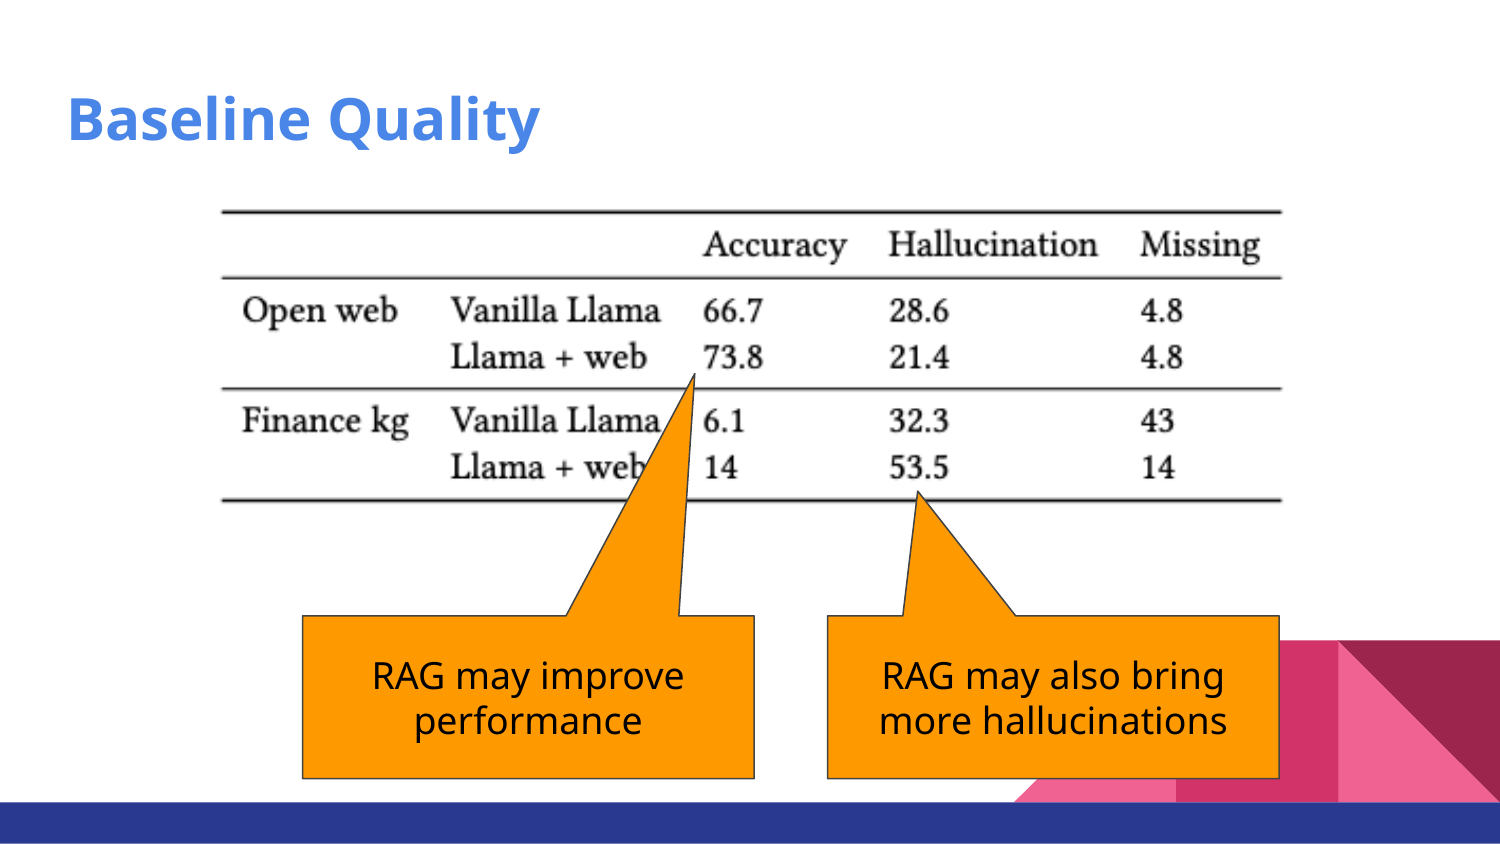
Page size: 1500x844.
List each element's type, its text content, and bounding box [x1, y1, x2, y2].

picture [187, 191, 1294, 532]
text_box RAG may improve performance [302, 541, 755, 779]
text_box Baseline Quality [51, 67, 1449, 167]
text_box RAG may also bring more hallucinations [827, 541, 1280, 779]
